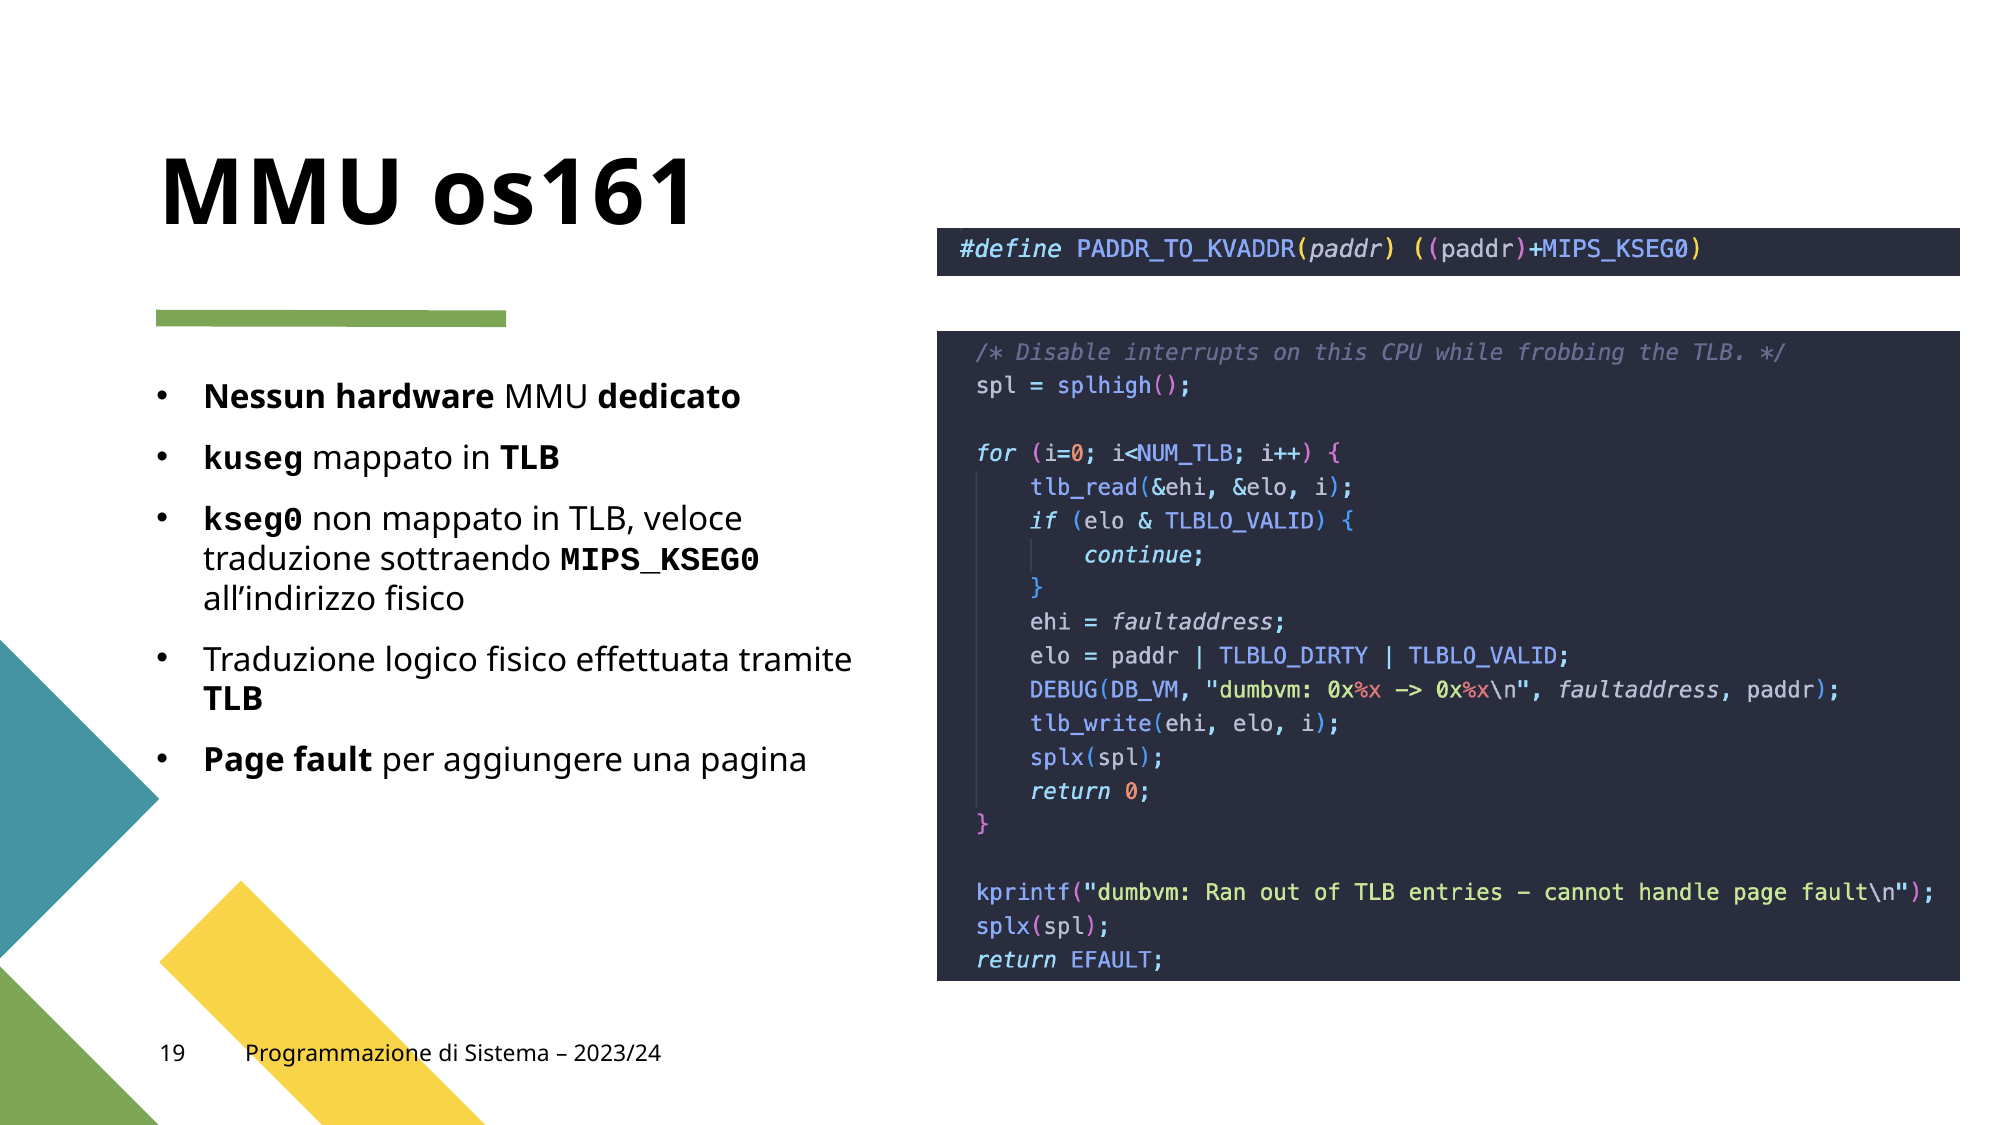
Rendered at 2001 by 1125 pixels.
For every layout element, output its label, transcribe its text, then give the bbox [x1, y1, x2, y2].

picture [937, 331, 1960, 981]
title MMU os161 [158, 144, 969, 245]
footer Programmazione di Sistema – 2023/24 [246, 1038, 664, 1080]
picture [937, 228, 1960, 276]
list Nessun hardware MMU dedicato kuseg mappato in TLB kseg0 non mappato in TLB, veloce traduzione sottraendo MIPS_KSEG0 all’indirizzo fisico Traduzione logico fisico effettuata tramite TLB Page fault per aggiungere una pagina [156, 375, 907, 835]
slide_number 19 [159, 1038, 246, 1080]
